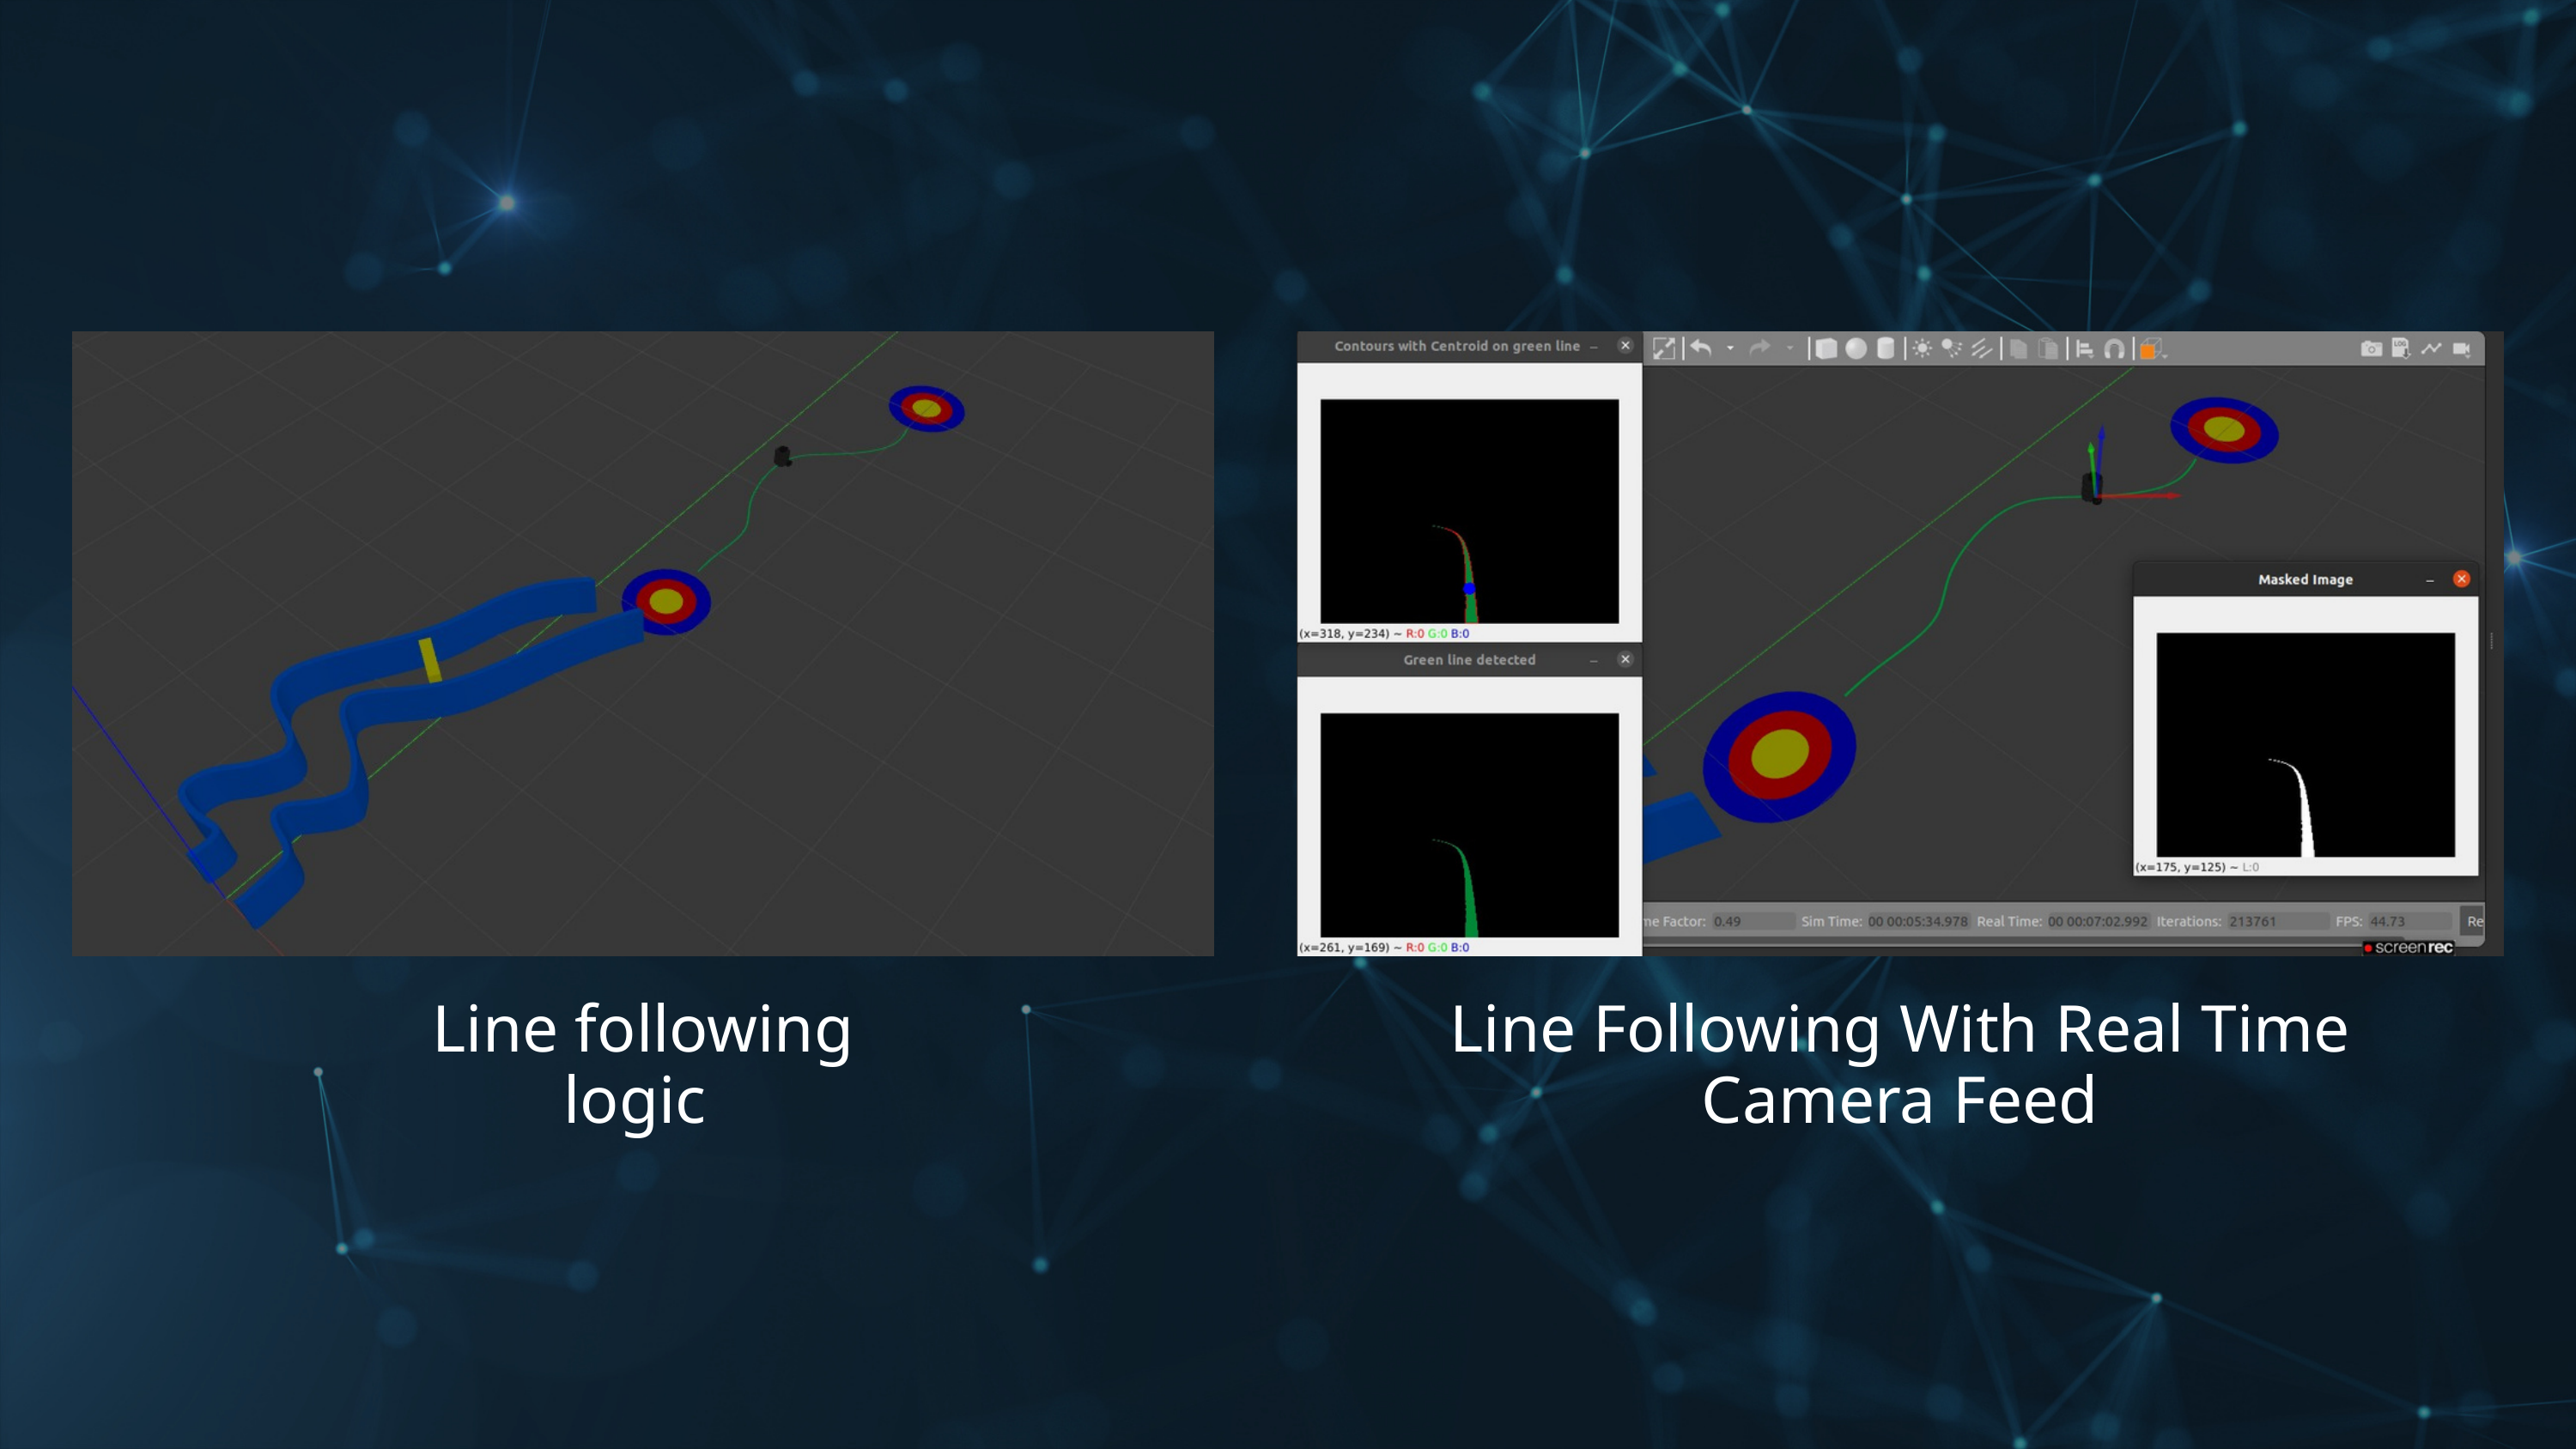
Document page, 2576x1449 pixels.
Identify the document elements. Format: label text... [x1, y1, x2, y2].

text_box [1297, 331, 2504, 956]
text_box Line following logic [420, 994, 866, 1137]
text_box [0, 0, 2576, 1449]
text_box [71, 331, 1214, 956]
text_box Line Following With Real Time Camera Feed [1409, 994, 2391, 1137]
